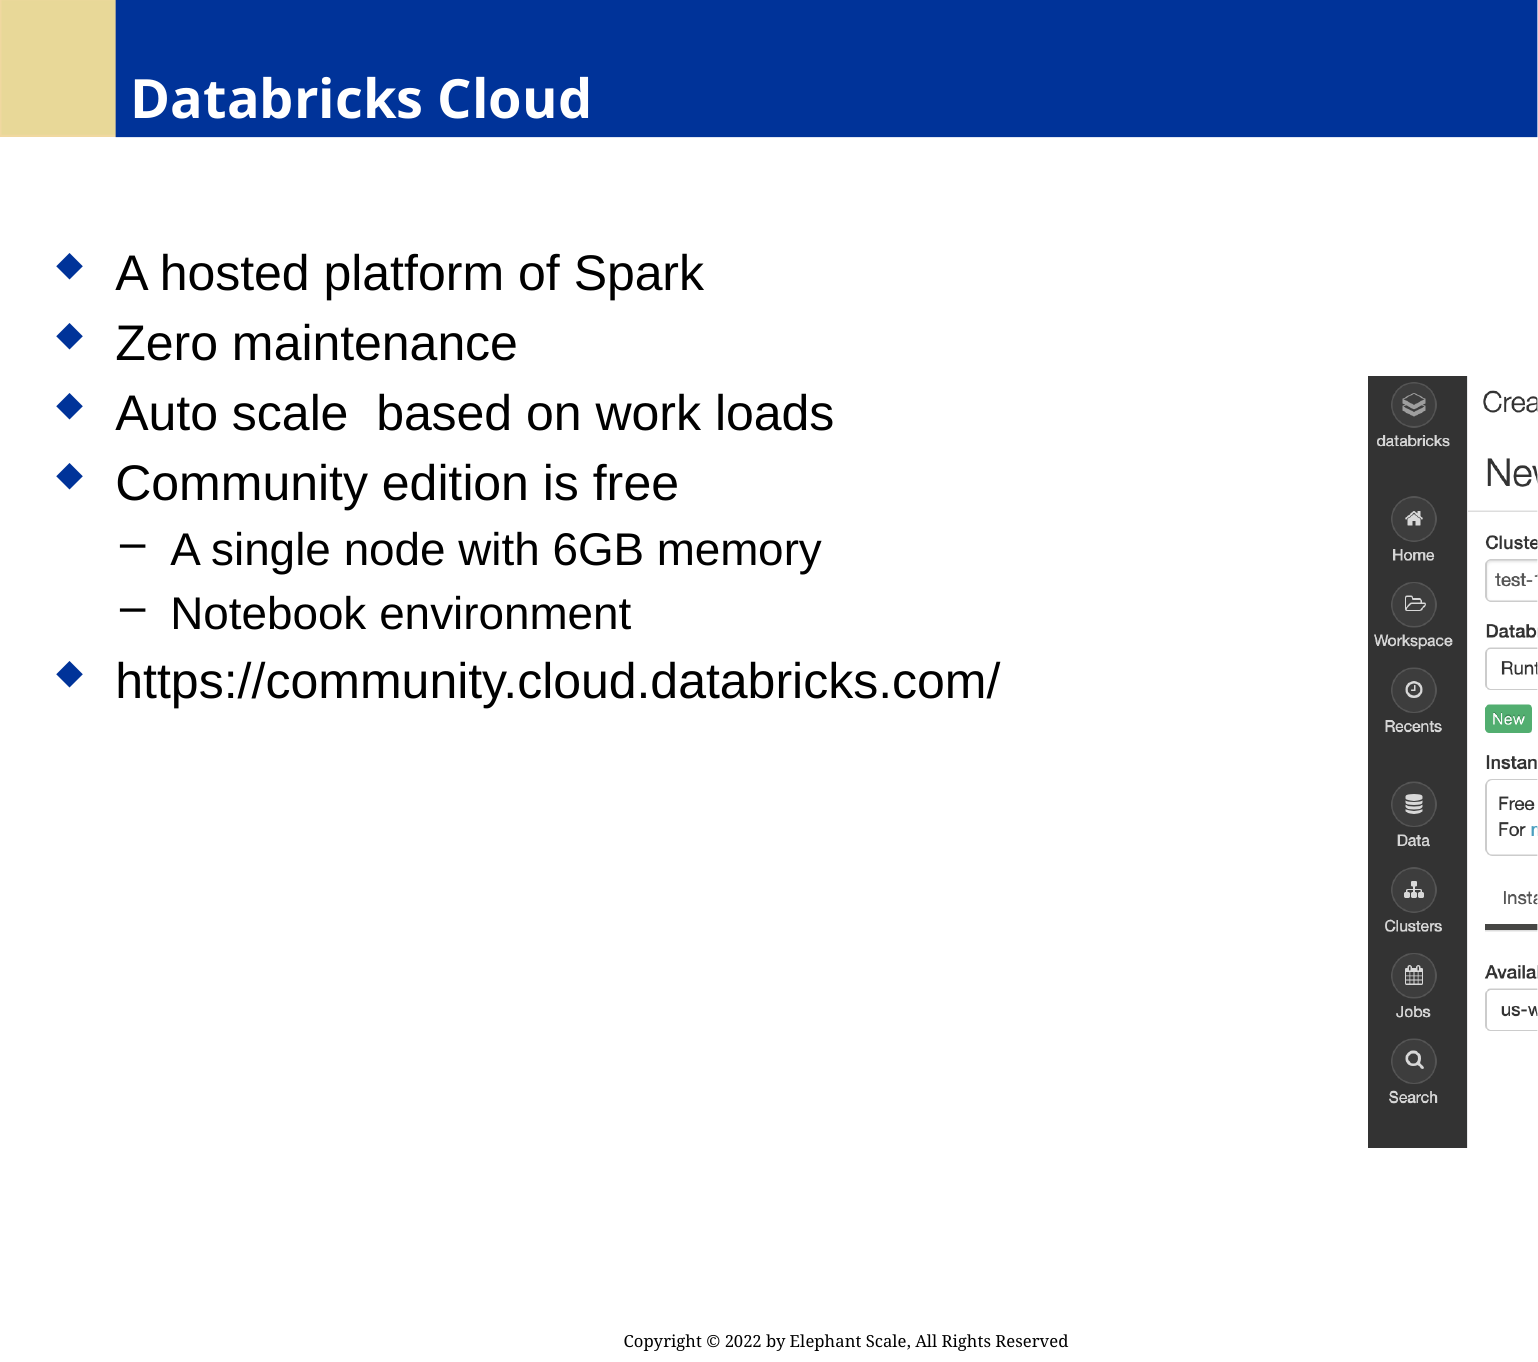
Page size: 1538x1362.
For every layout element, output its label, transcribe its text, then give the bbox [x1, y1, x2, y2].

picture [0, 0, 115, 137]
text_box Copyright © 2022 by Elephant Scale, All Rights Reserved [608, 1322, 1085, 1358]
title Databricks Cloud [115, 0, 1538, 138]
list A hosted platform of Spark Zero maintenance Auto scale based on work loads Community edition is free A single node with 6GB memory Notebook environment https://community.cloud.databricks.com/ [38, 162, 1500, 1284]
picture [1367, 376, 1538, 1148]
